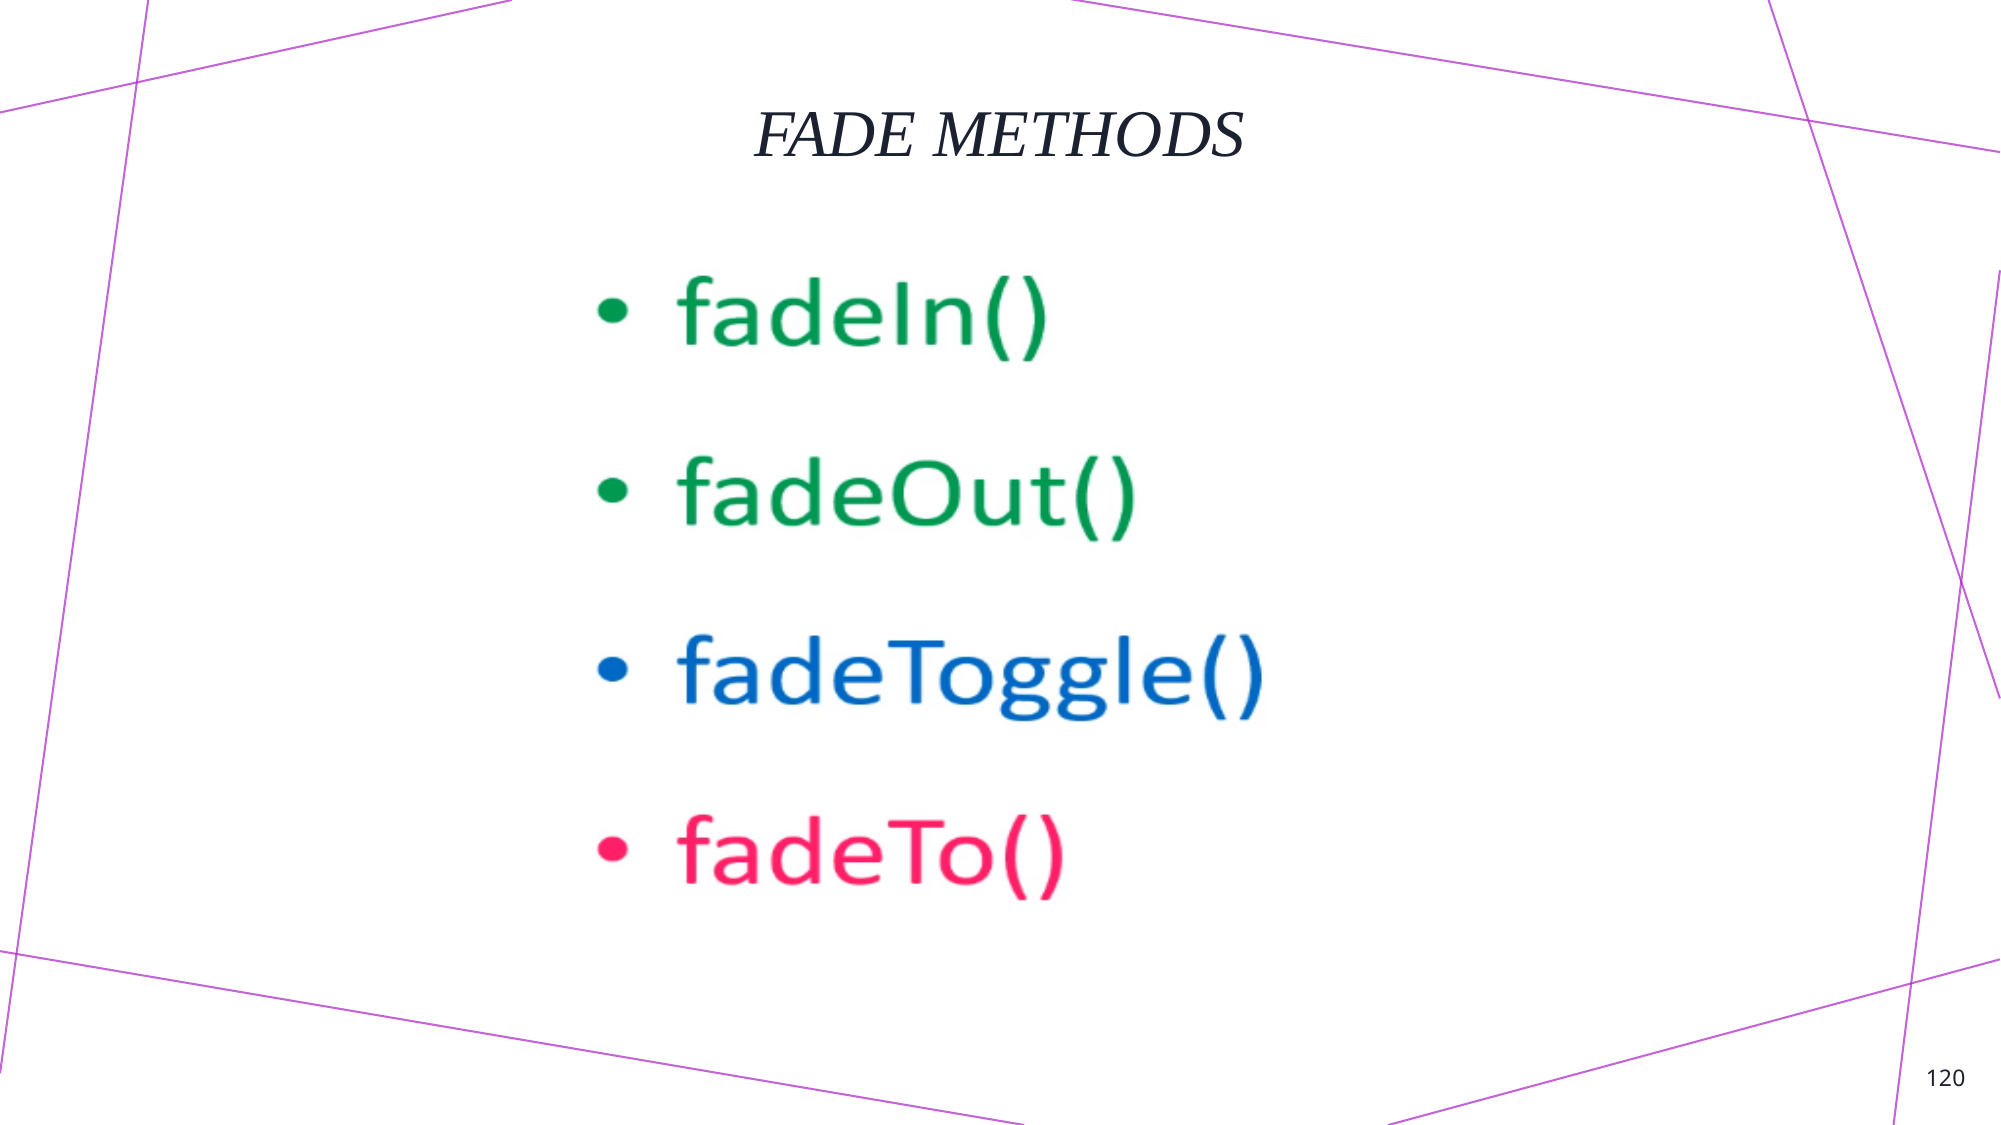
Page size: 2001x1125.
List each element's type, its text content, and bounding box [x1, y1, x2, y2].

title Fade methods [658, 54, 1341, 216]
slide_number 120 [1903, 1049, 1981, 1110]
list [523, 258, 1477, 999]
